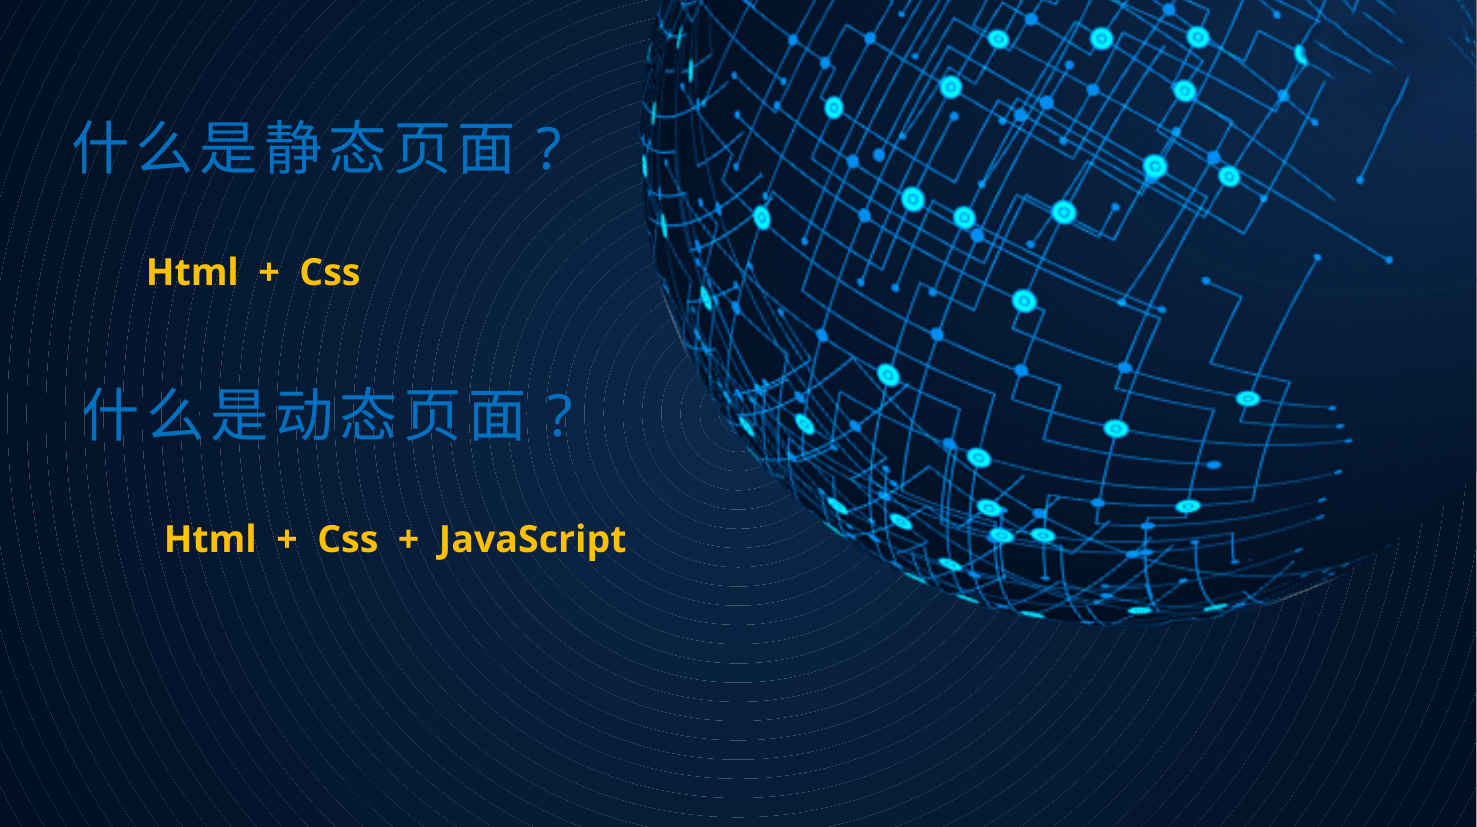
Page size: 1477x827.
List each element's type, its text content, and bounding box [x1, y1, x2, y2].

text_box Html + Css + JavaScript [149, 507, 643, 567]
text_box 什么是静态页面? [56, 103, 530, 189]
text_box 什么是动态页面? [66, 370, 530, 456]
text_box Html + Css [130, 240, 376, 301]
picture [455, 0, 1477, 827]
